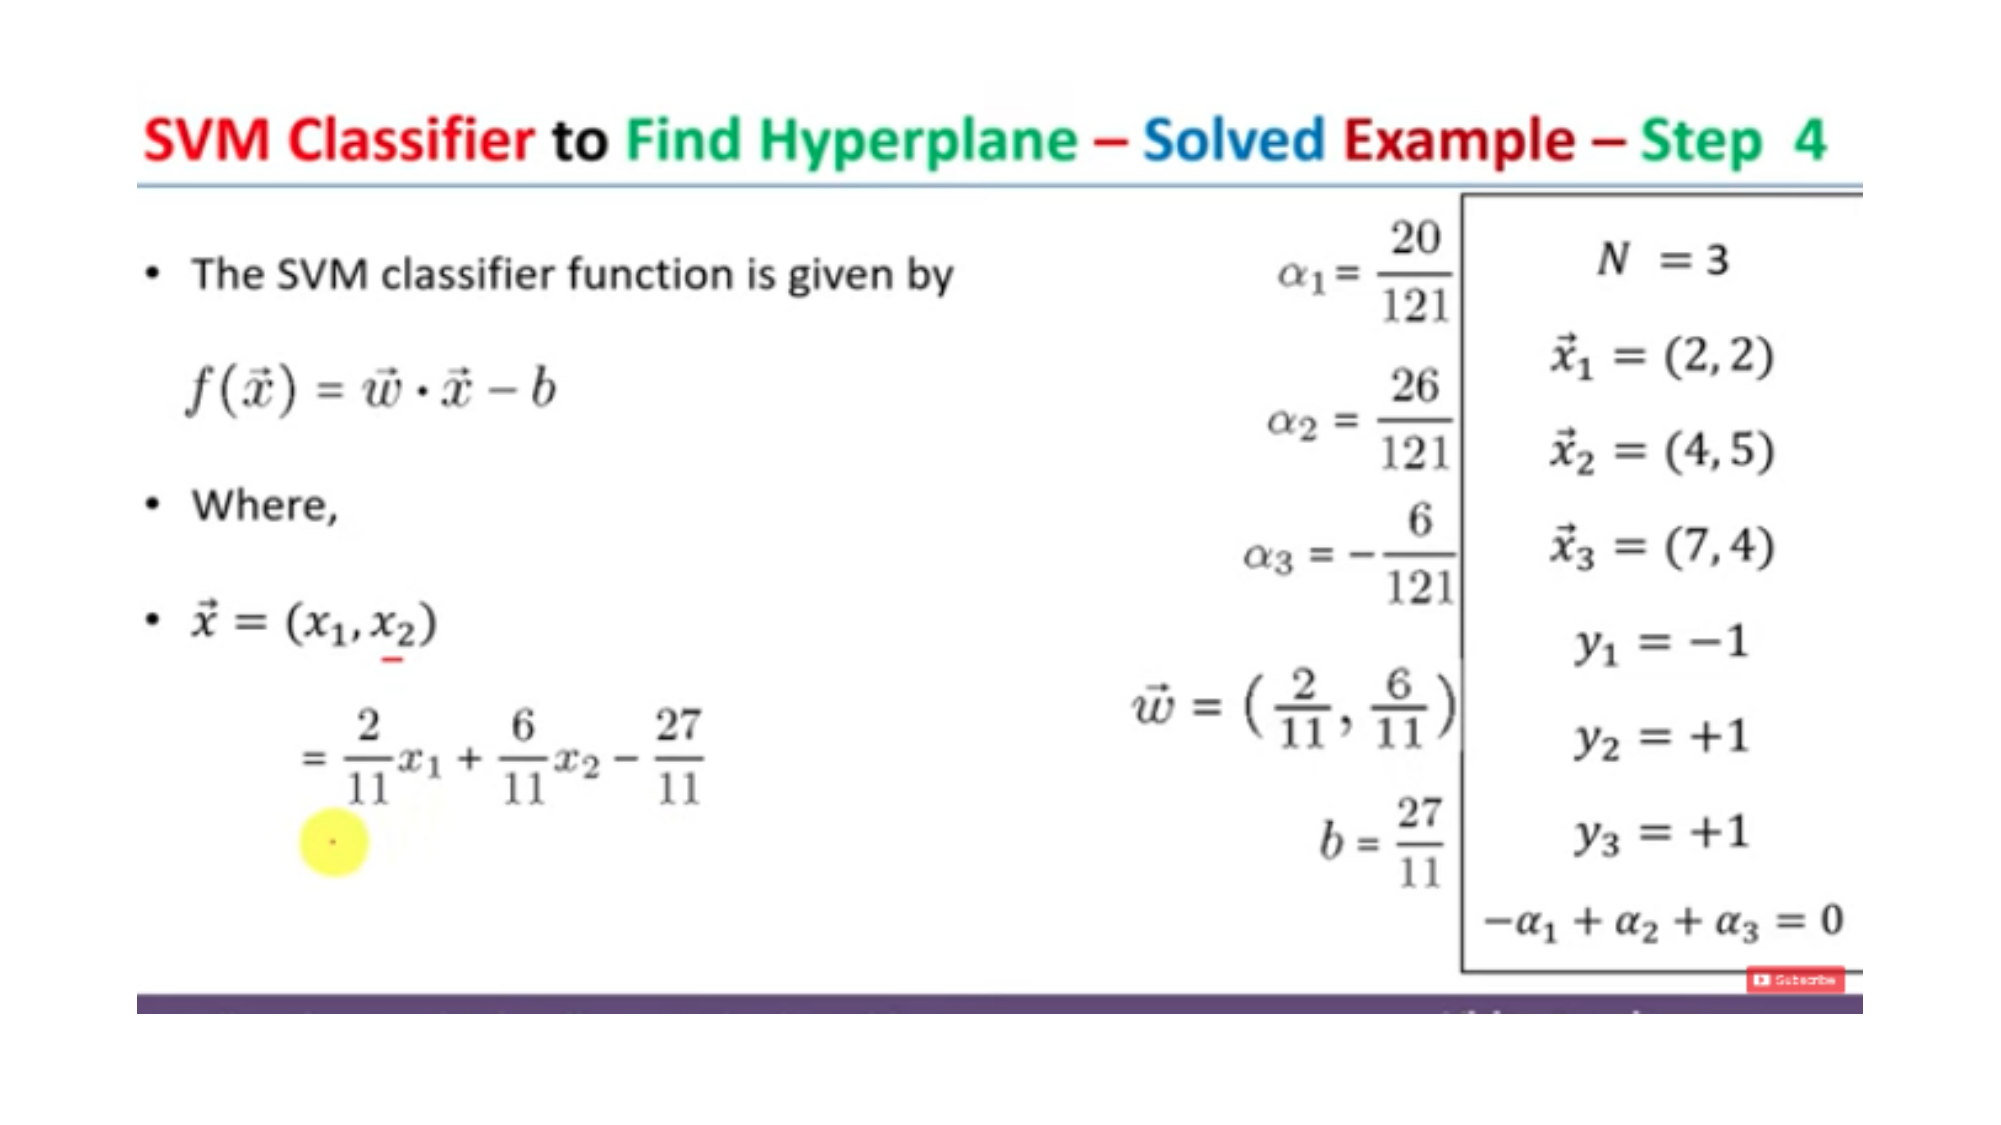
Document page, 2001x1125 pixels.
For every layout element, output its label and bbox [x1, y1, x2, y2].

picture [137, 59, 1863, 1014]
